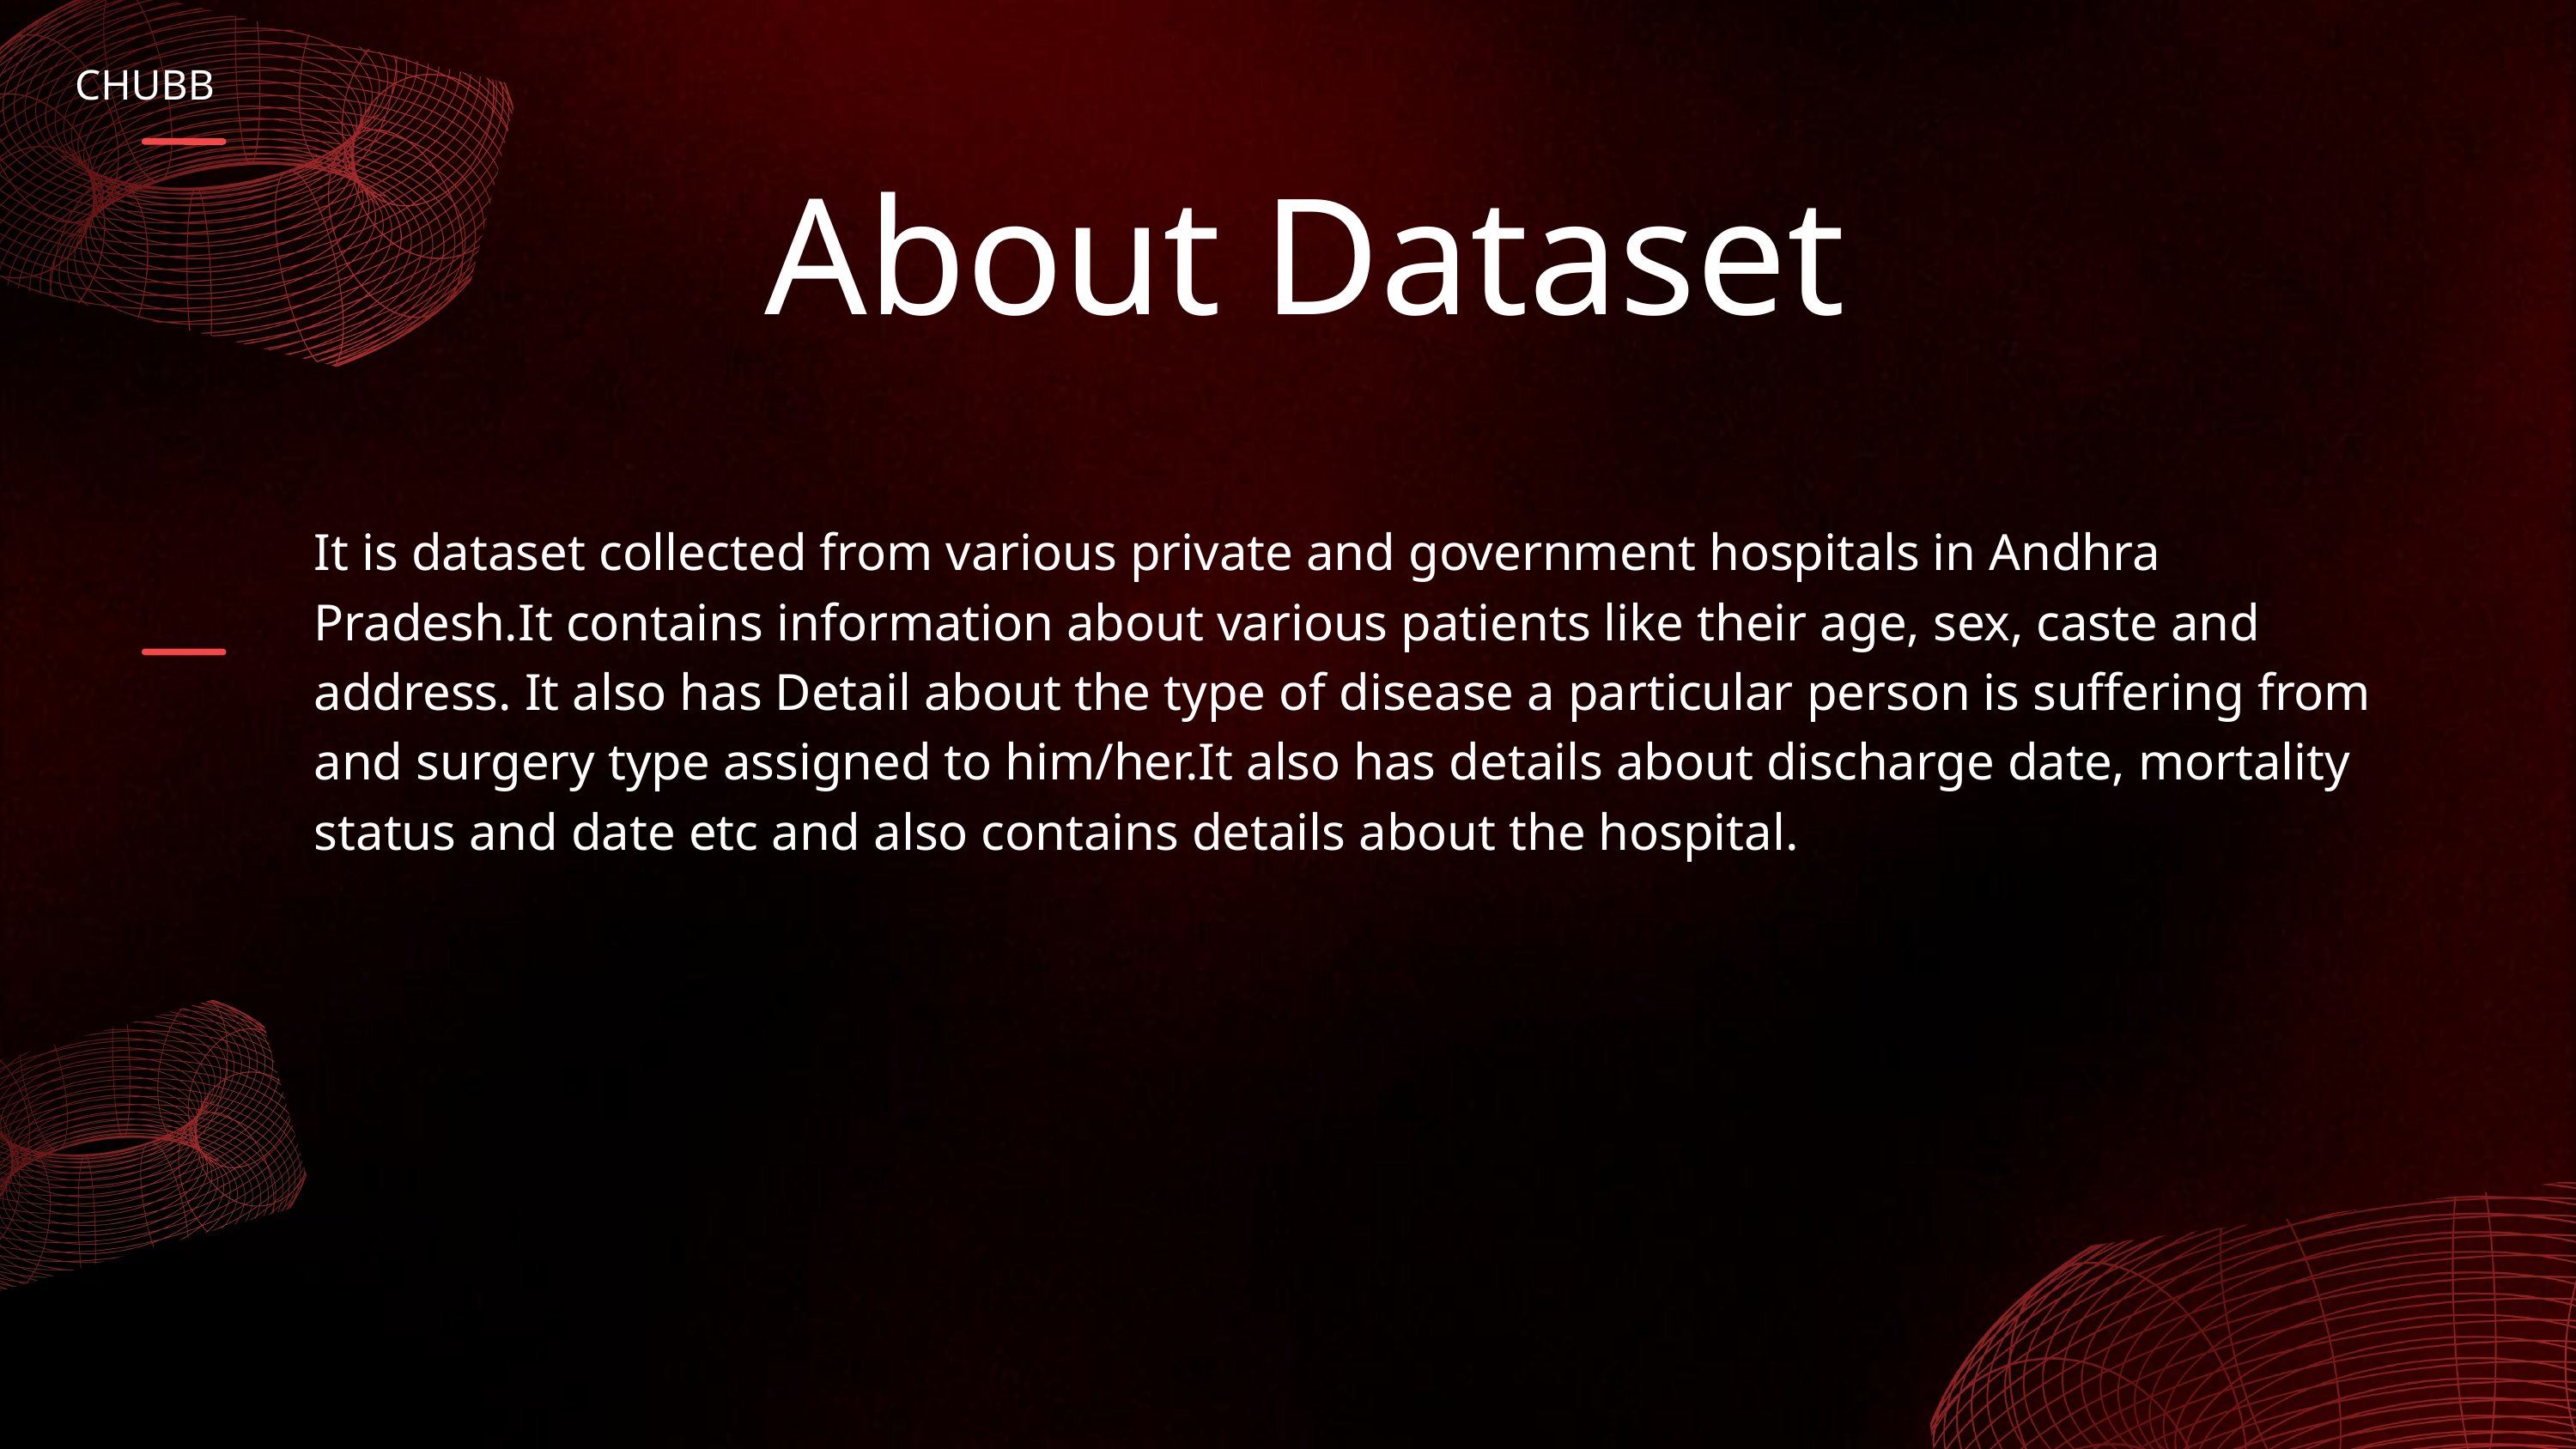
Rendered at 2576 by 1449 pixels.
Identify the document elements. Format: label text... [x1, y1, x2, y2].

text_box About Dataset [730, 185, 1846, 347]
text_box [0, 0, 519, 393]
text_box [1909, 1179, 2576, 1449]
text_box [0, 988, 314, 1291]
text_box It is dataset collected from various private and government hospitals in Andhra Pradesh.It contains information about various patients like their age, sex, caste and address. It also has Detail about the type of disease a particular person is suffering from and surgery type assigned to him/her.It also has details about discharge date, mortality status and date etc and also contains details about the hospital. [313, 510, 2378, 860]
text_box CHUBB [68, 50, 222, 108]
text_box [0, 0, 2576, 1449]
